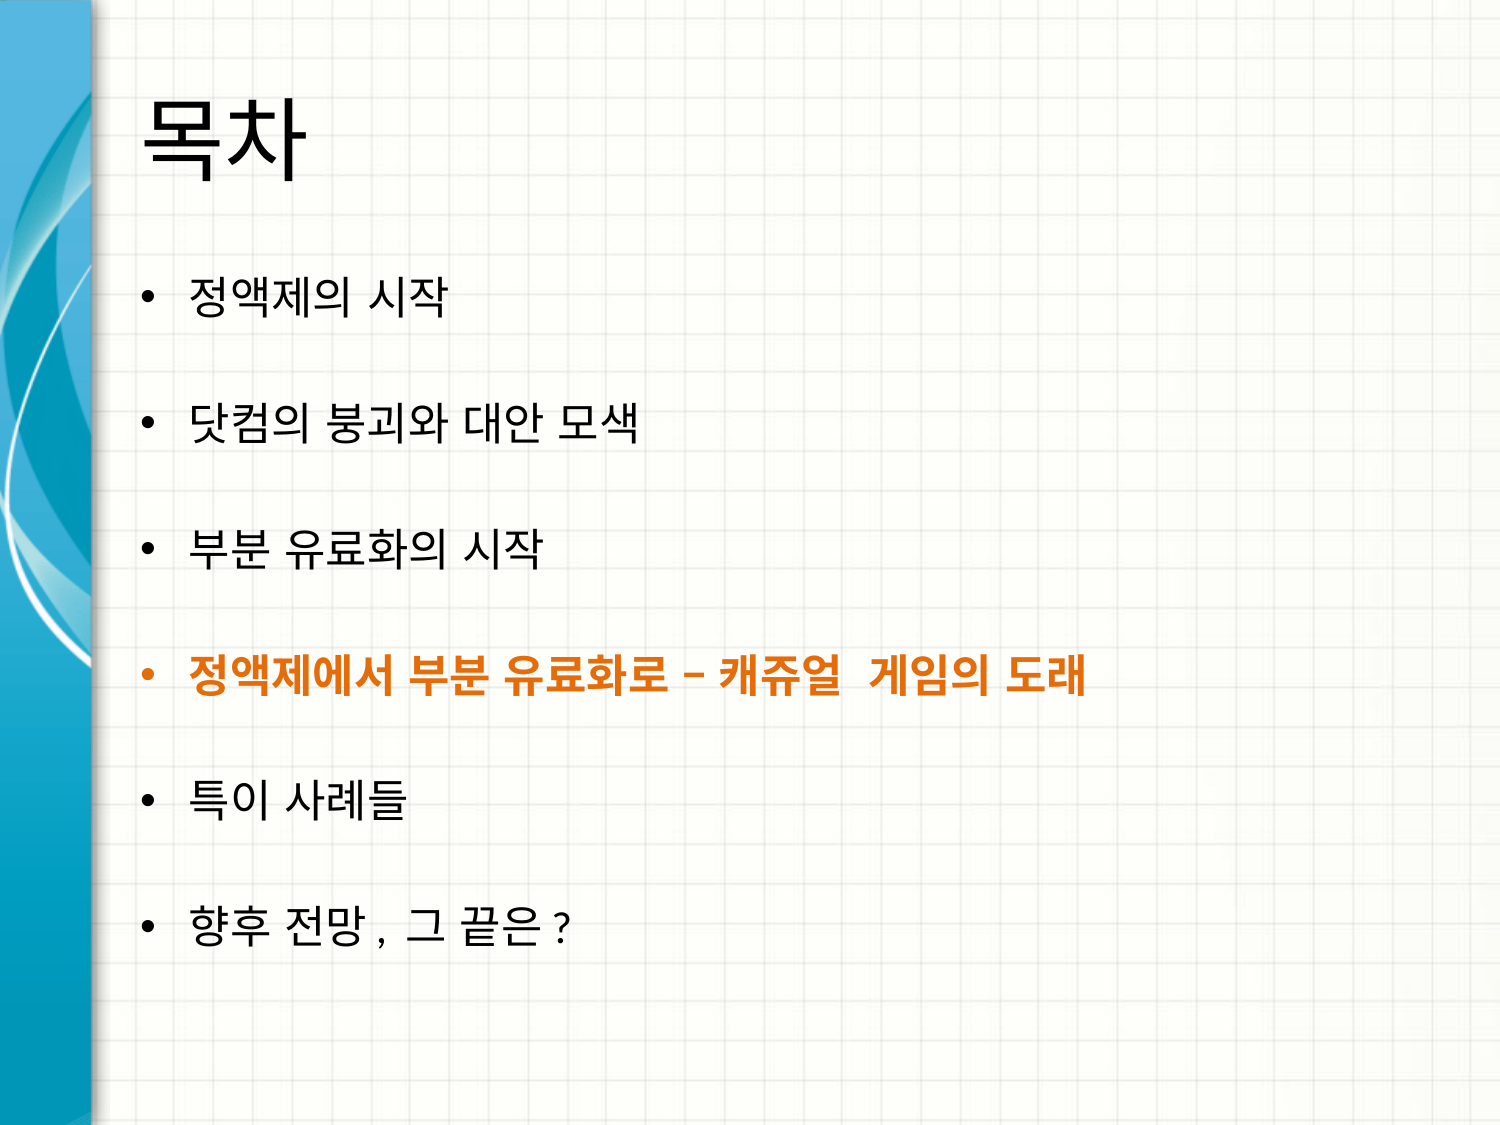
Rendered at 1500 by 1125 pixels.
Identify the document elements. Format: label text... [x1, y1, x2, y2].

title 목차 [125, 44, 1450, 232]
list 정액제의 시작 닷컴의 붕괴와 대안 모색 부분 유료화의 시작 정액제에서 부분 유료화로 – 캐쥬얼 게임의 도래 특이 사례들 향후 전망, 그 끝은? [125, 261, 1450, 967]
picture [0, 0, 1500, 1125]
